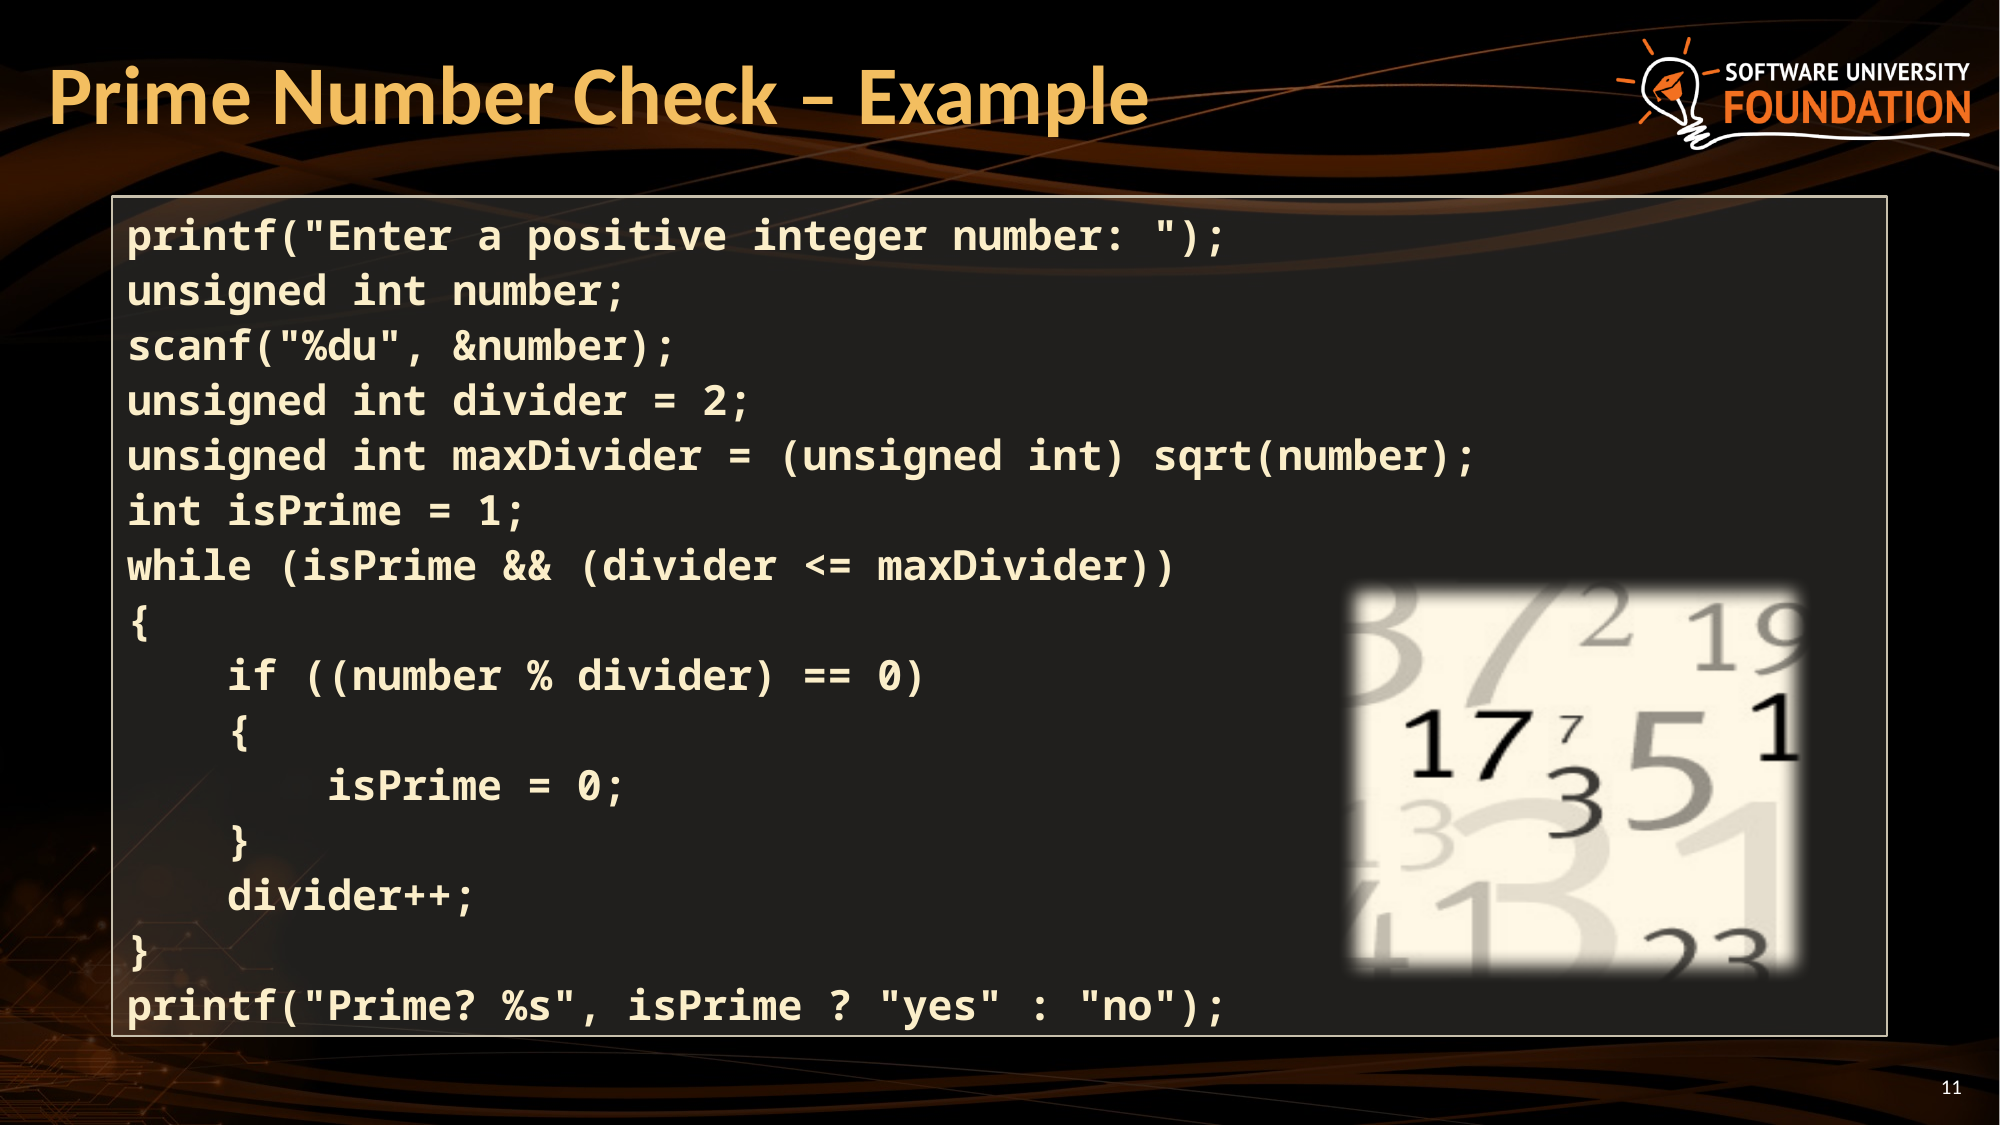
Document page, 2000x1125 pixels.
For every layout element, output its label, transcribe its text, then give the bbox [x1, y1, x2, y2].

slide_number 11 [1897, 1070, 1968, 1103]
text_box printf("Enter a positive integer number: "); unsigned int number; scanf("%du", &number); unsigned int divider = 2; unsigned int maxDivider = (unsigned int) sqrt(number); int isPrime = 1; while (isPrime && (divider <= maxDivider)) { if ((number % divider) == 0) { isPrime = 0; } divider++; } printf("Prime? %s", isPrime ? "yes" : "no"); [112, 196, 1888, 1036]
title Prime Number Check – Example [30, 6, 1602, 189]
picture [0, 0, 2000, 1125]
